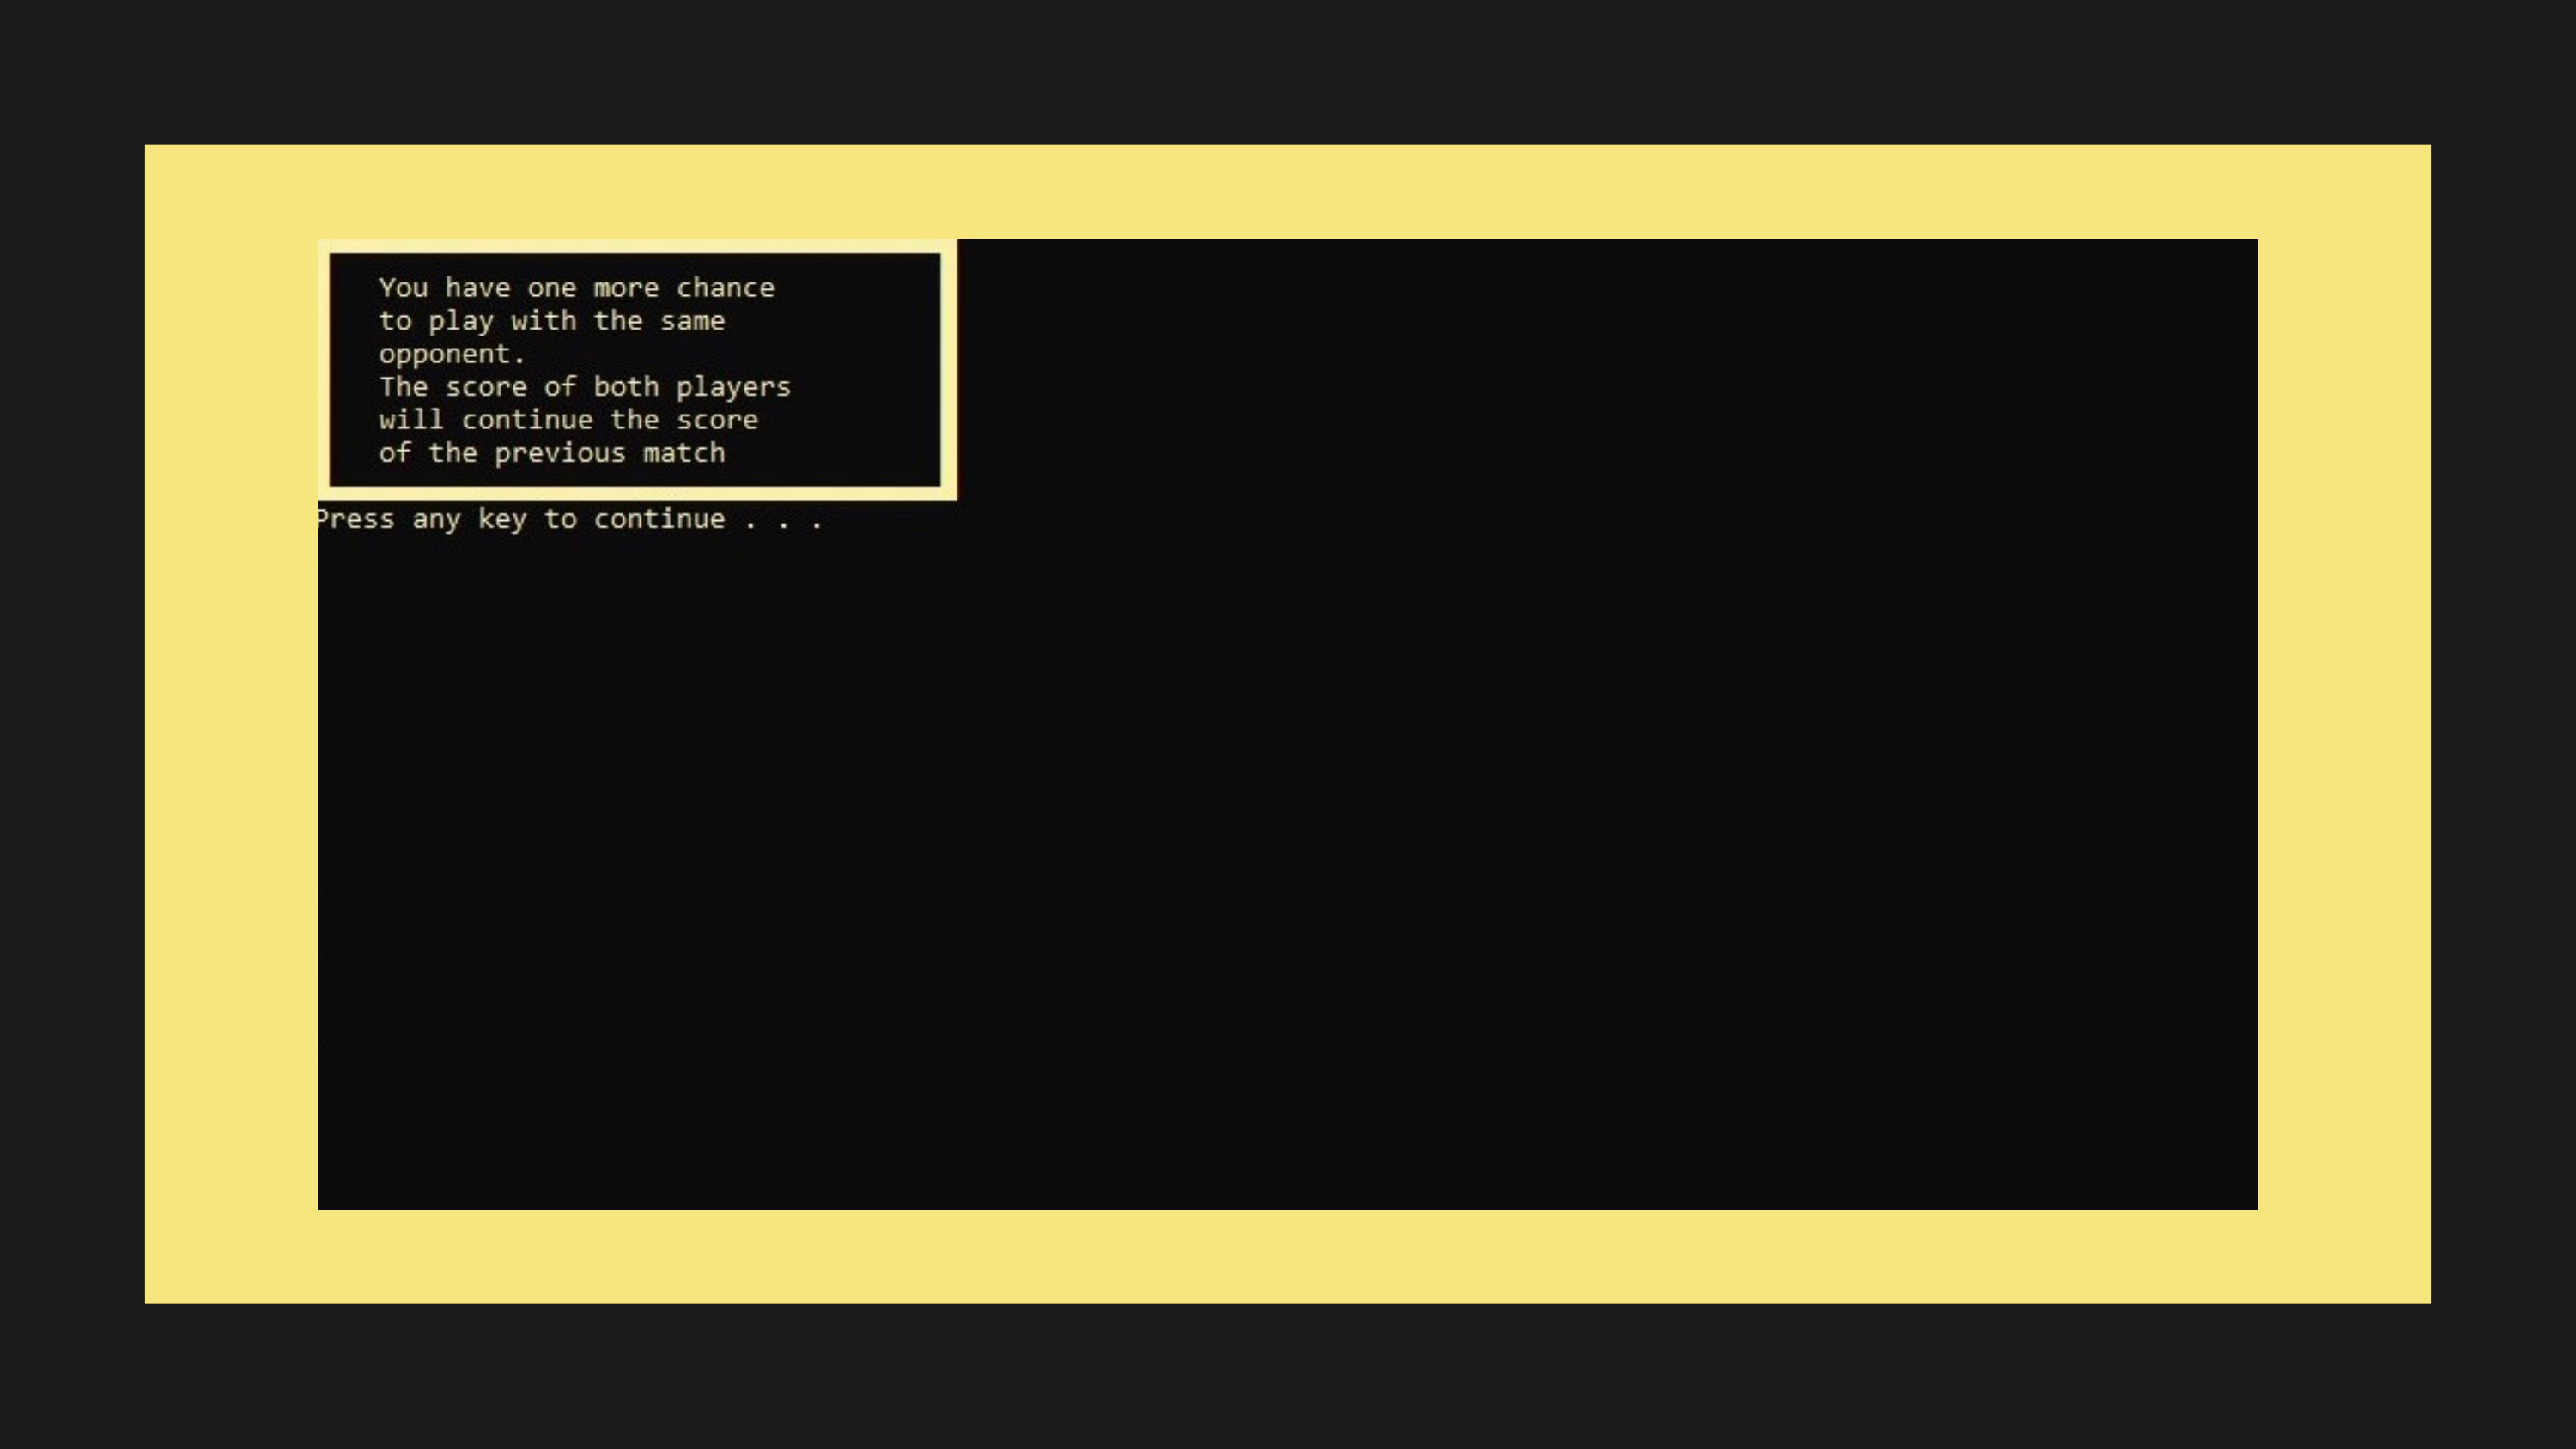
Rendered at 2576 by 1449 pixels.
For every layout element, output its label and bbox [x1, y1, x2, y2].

picture [318, 239, 2258, 1210]
text_box [144, 144, 2432, 1304]
